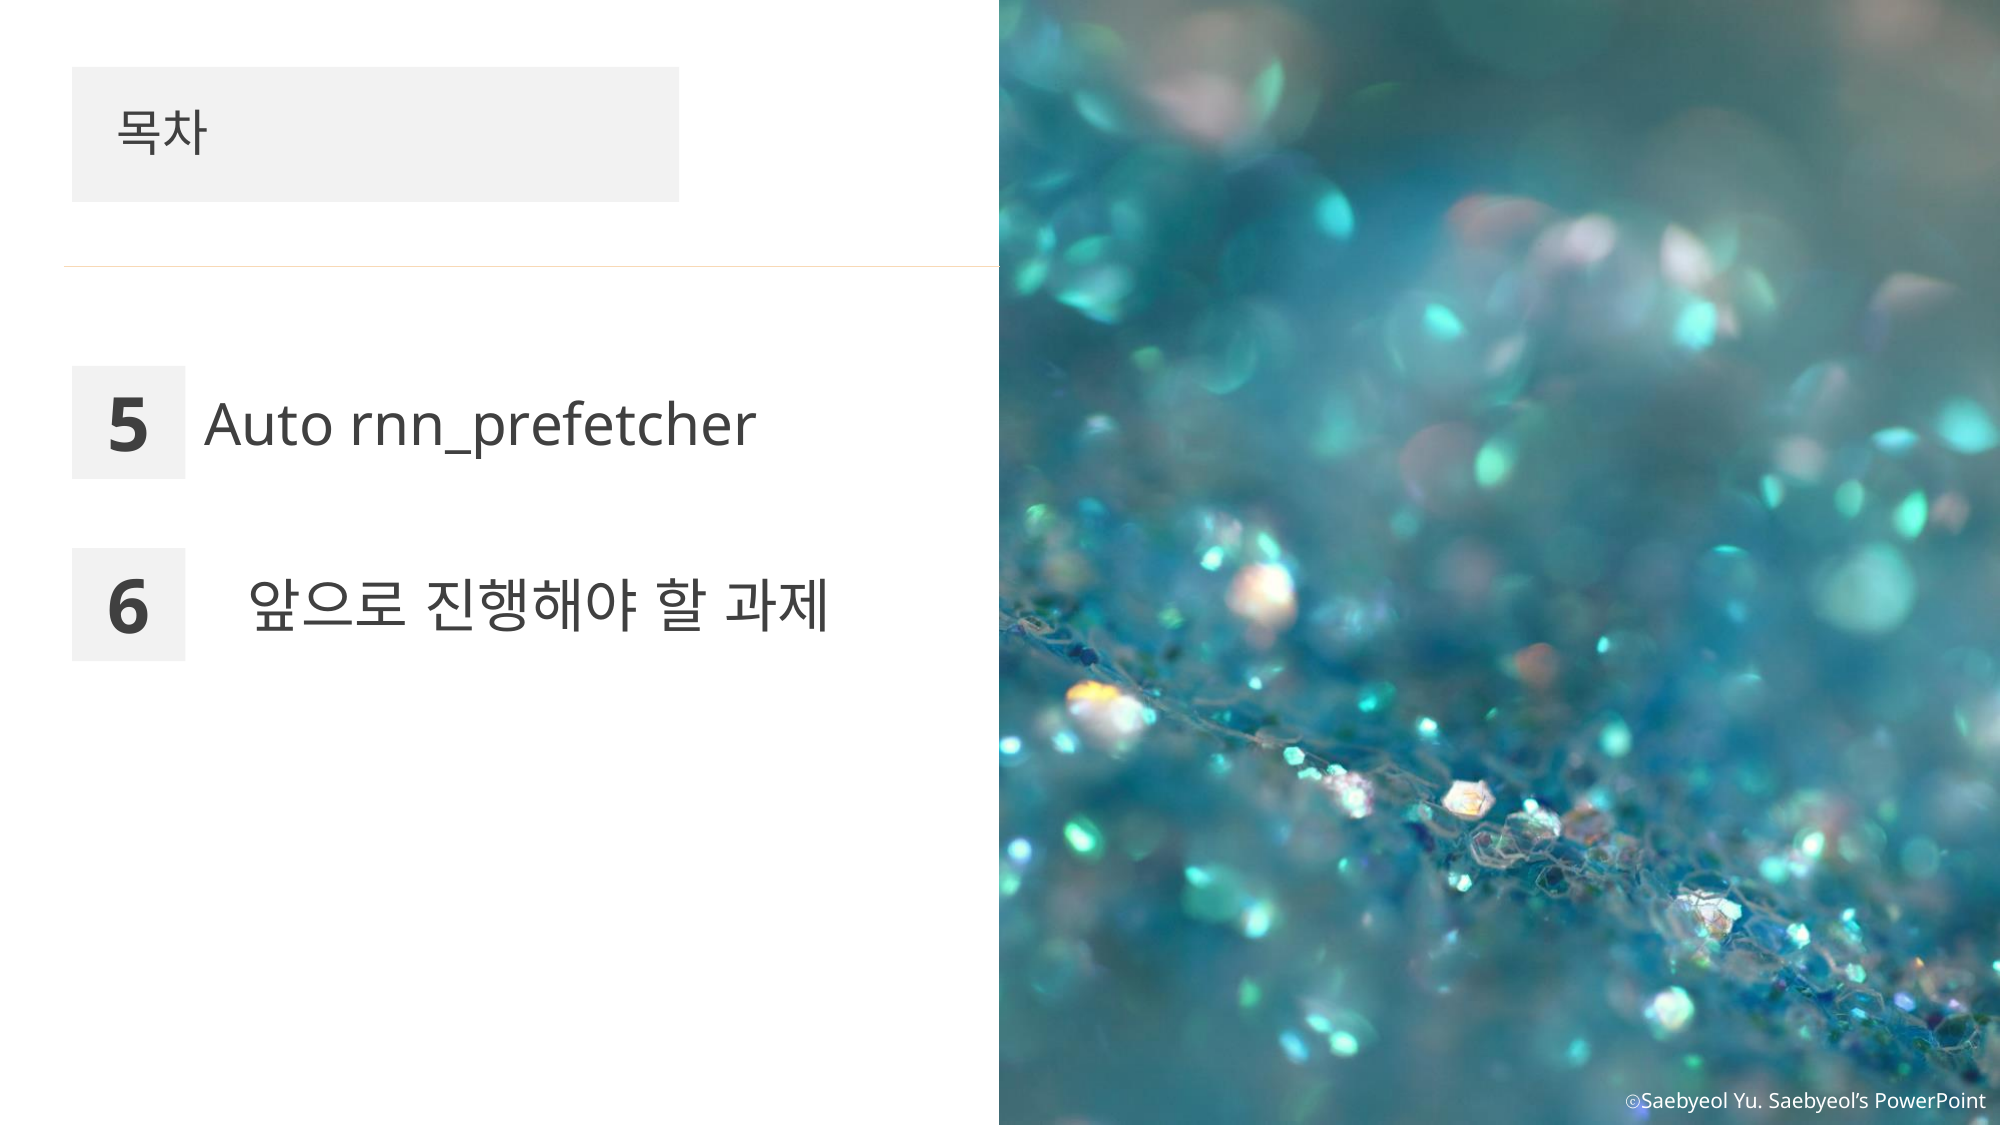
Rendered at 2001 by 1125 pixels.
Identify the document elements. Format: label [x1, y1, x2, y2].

text_box [72, 66, 680, 203]
text_box [72, 365, 757, 480]
text_box [72, 548, 874, 662]
picture [999, 0, 2000, 1125]
